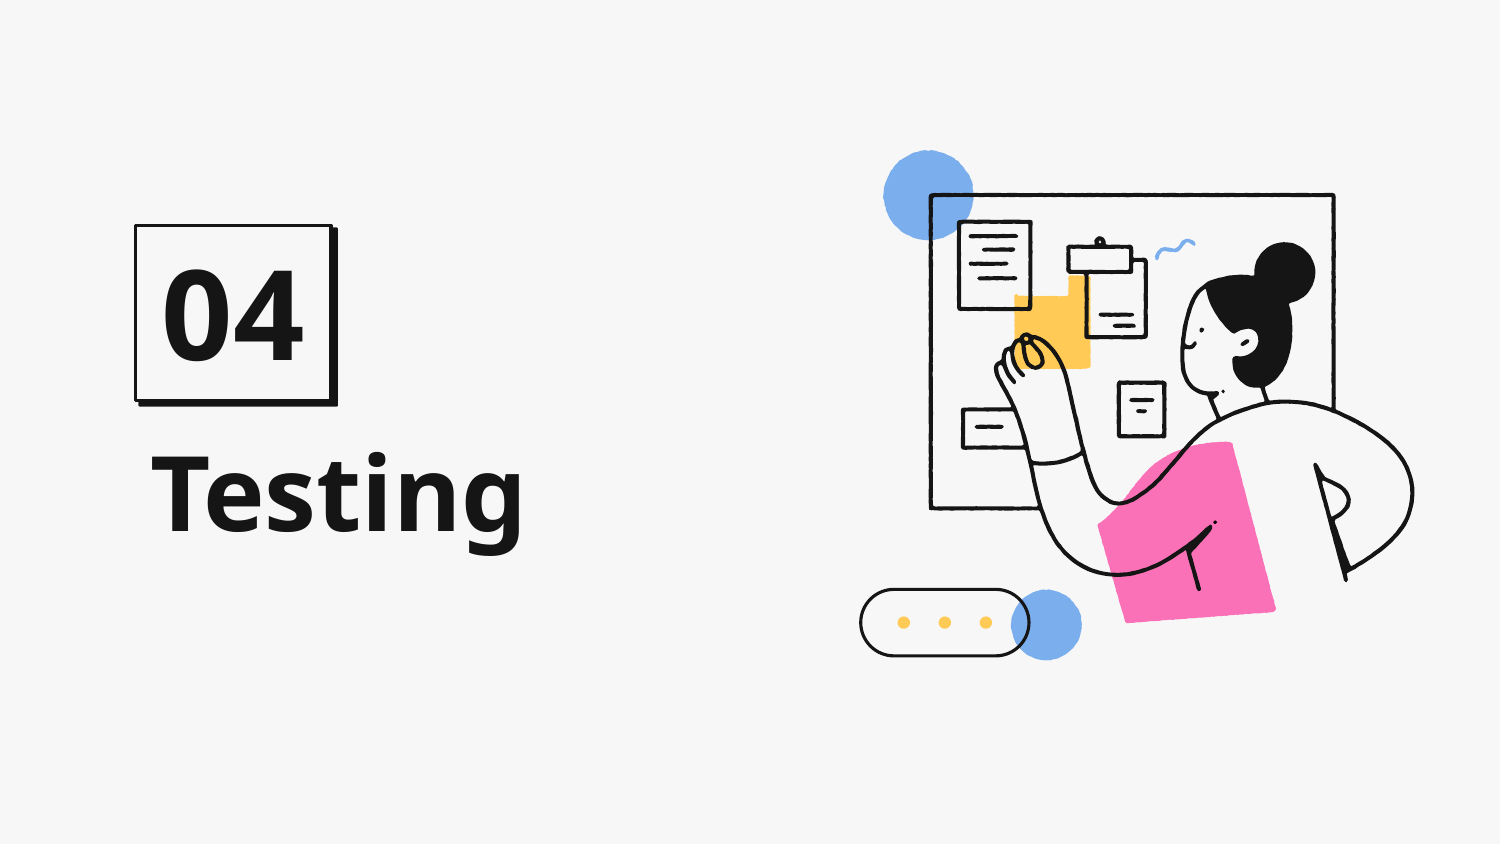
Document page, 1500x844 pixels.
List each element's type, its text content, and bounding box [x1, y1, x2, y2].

title Testing [135, 420, 842, 559]
title 04 [134, 224, 333, 402]
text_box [860, 149, 1415, 661]
